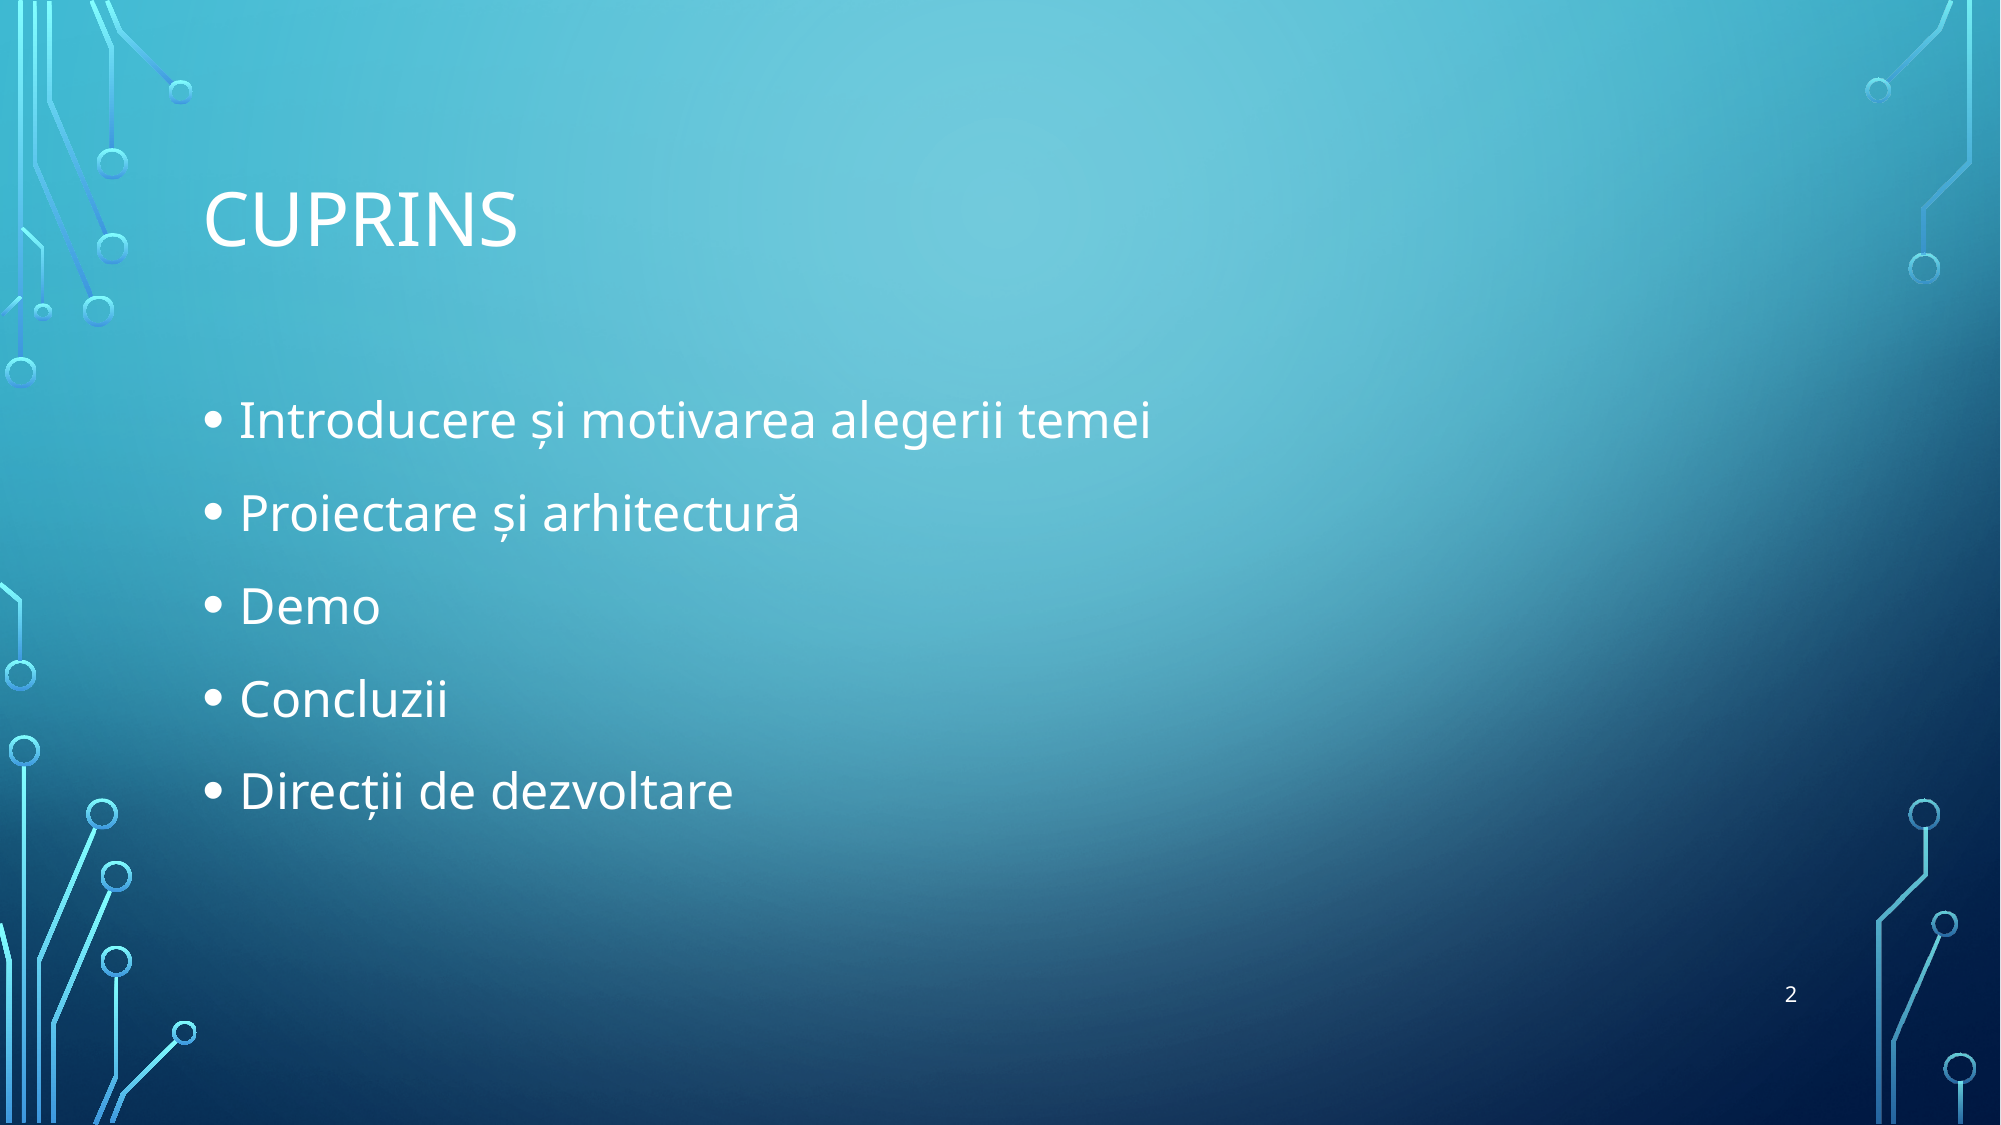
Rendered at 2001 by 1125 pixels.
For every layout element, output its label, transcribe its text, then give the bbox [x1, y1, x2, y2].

title Cuprins [187, 101, 1813, 344]
slide_number 2 [1685, 965, 1813, 1025]
list Introducere şi motivarea alegerii temei Proiectare şi arhitectură Demo Concluzii Direcţii de dezvoltare [187, 369, 1813, 950]
